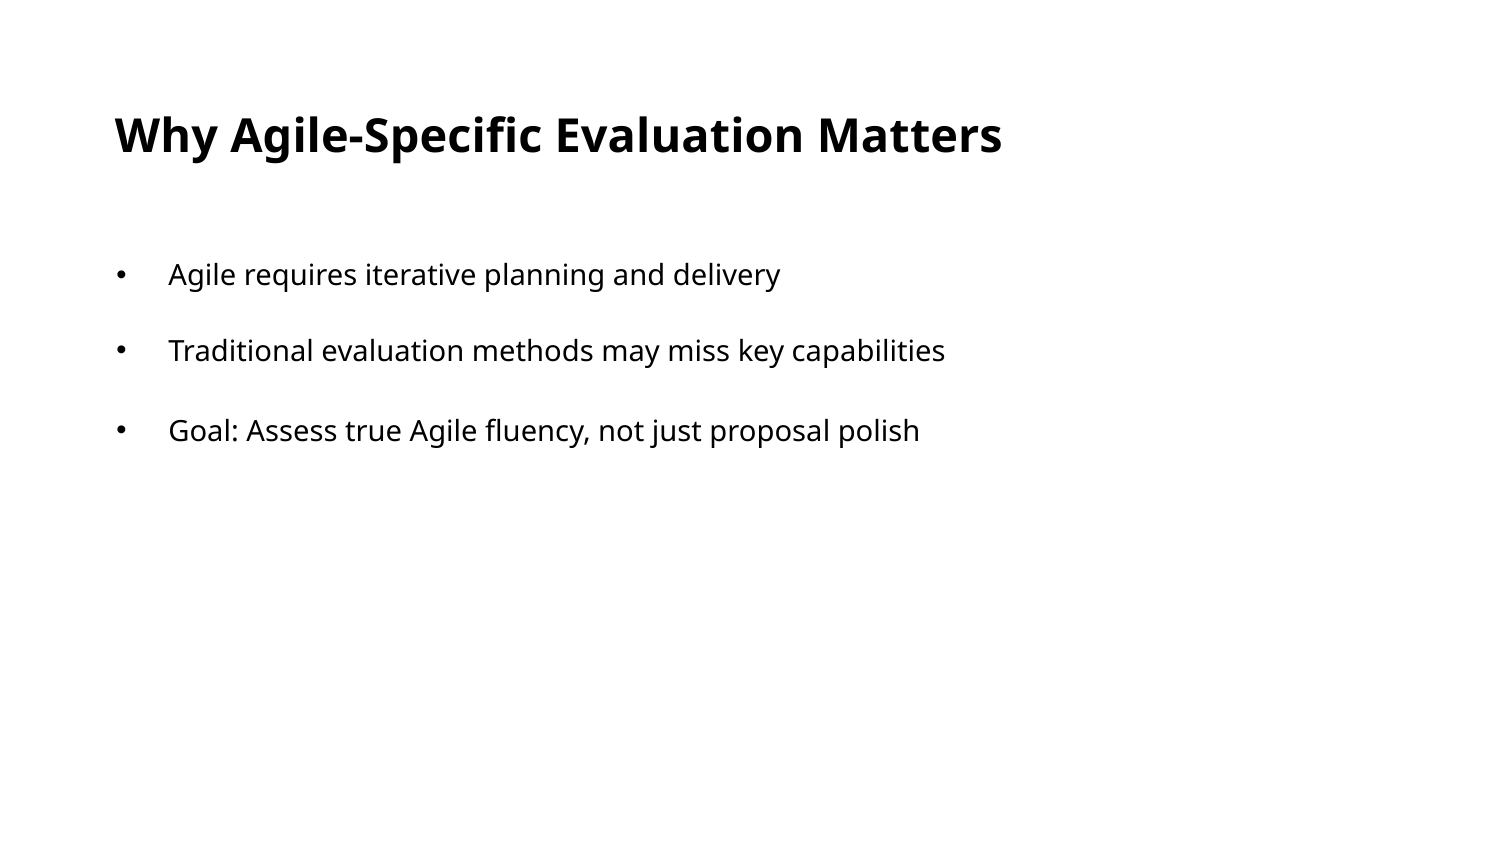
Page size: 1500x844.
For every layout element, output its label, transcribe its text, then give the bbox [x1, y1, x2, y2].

text_box Why Agile-Specific Evaluation Matters [99, 99, 1096, 157]
text_box [99, 157, 655, 213]
text_box Agile requires iterative planning and delivery Traditional evaluation methods may miss key capabilities Goal: Assess true Agile fluency, not just proposal polish [78, 317, 1331, 382]
